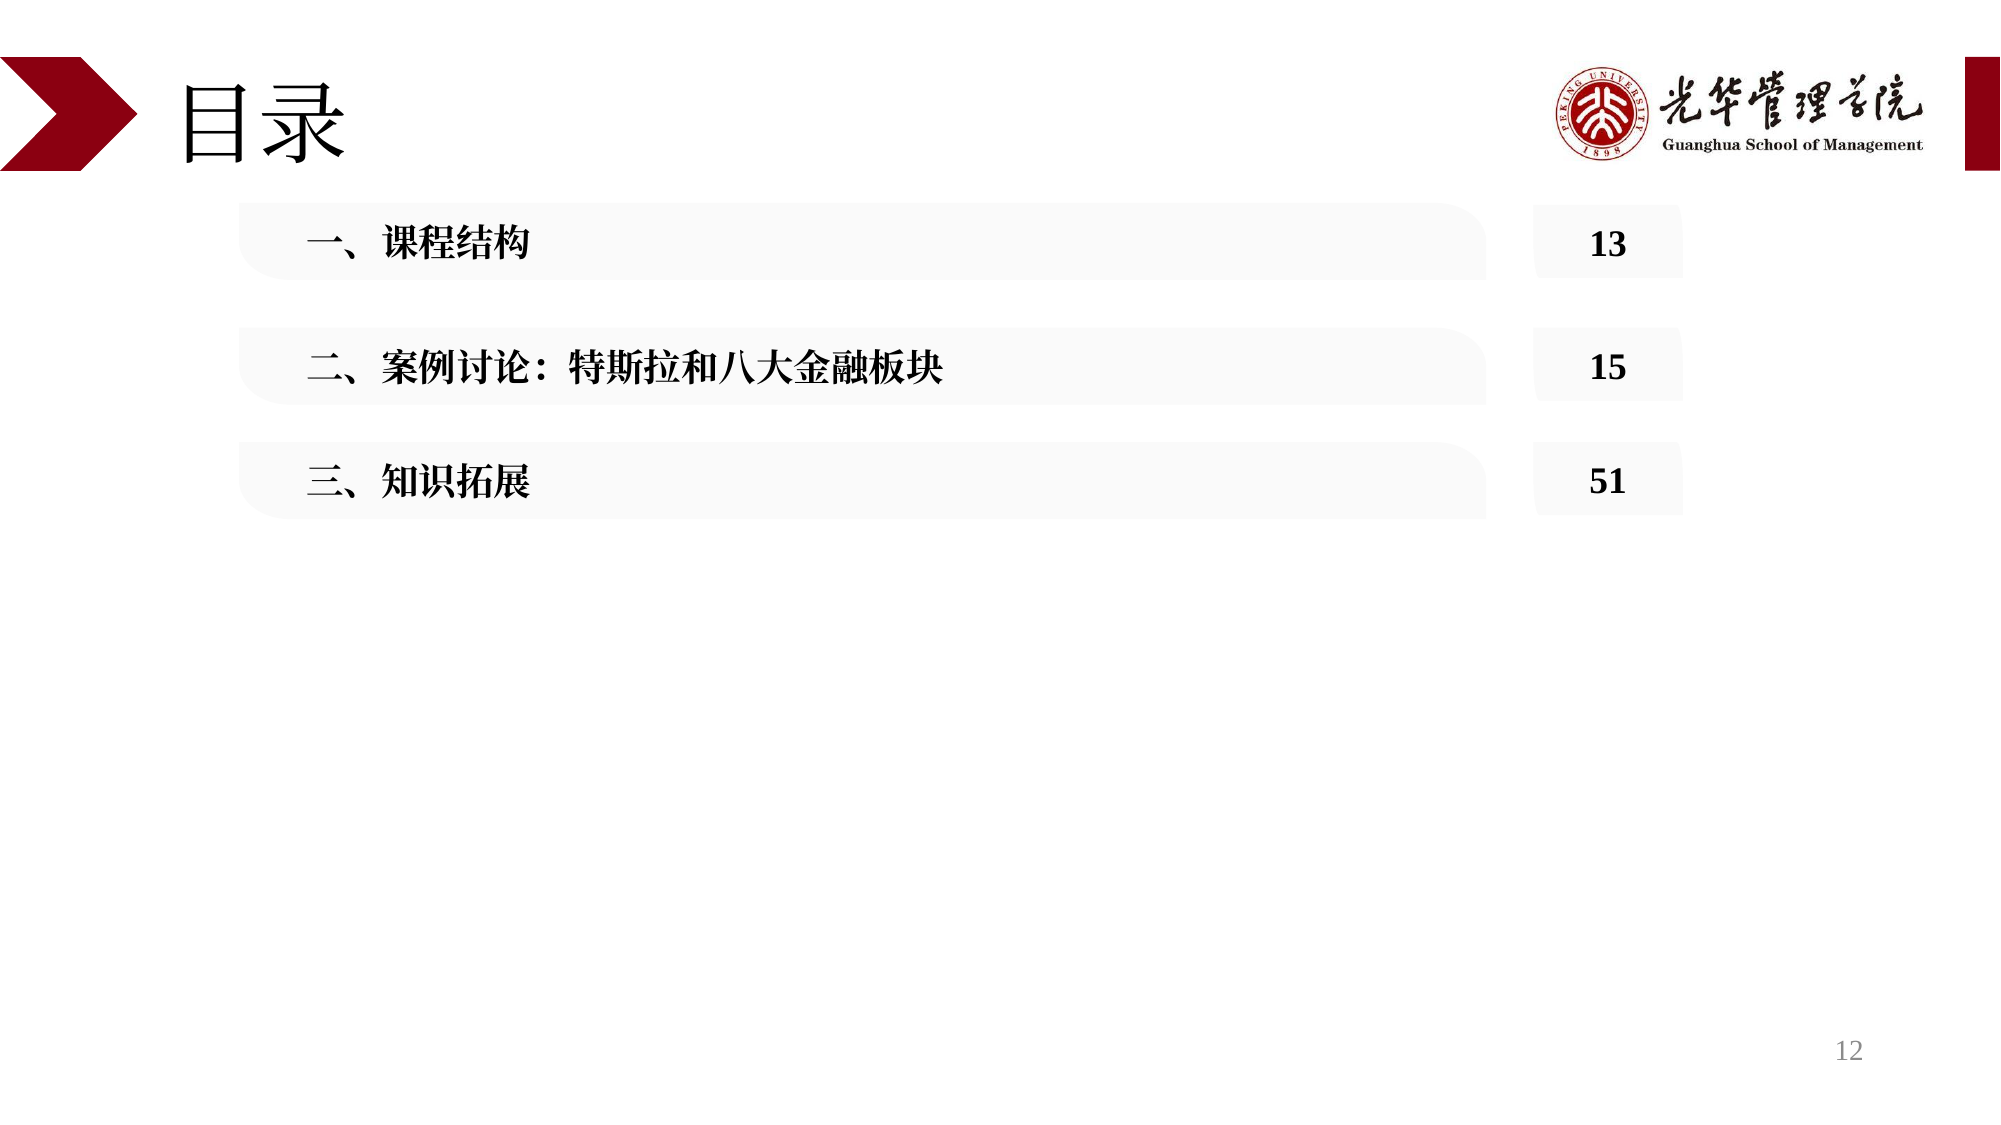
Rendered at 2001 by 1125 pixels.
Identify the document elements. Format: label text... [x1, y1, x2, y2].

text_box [239, 202, 1683, 280]
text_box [239, 442, 1683, 520]
title 目录 [154, 59, 1537, 195]
picture [1507, 27, 1965, 200]
slide_number 12 [1429, 1018, 1880, 1079]
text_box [239, 327, 1683, 405]
